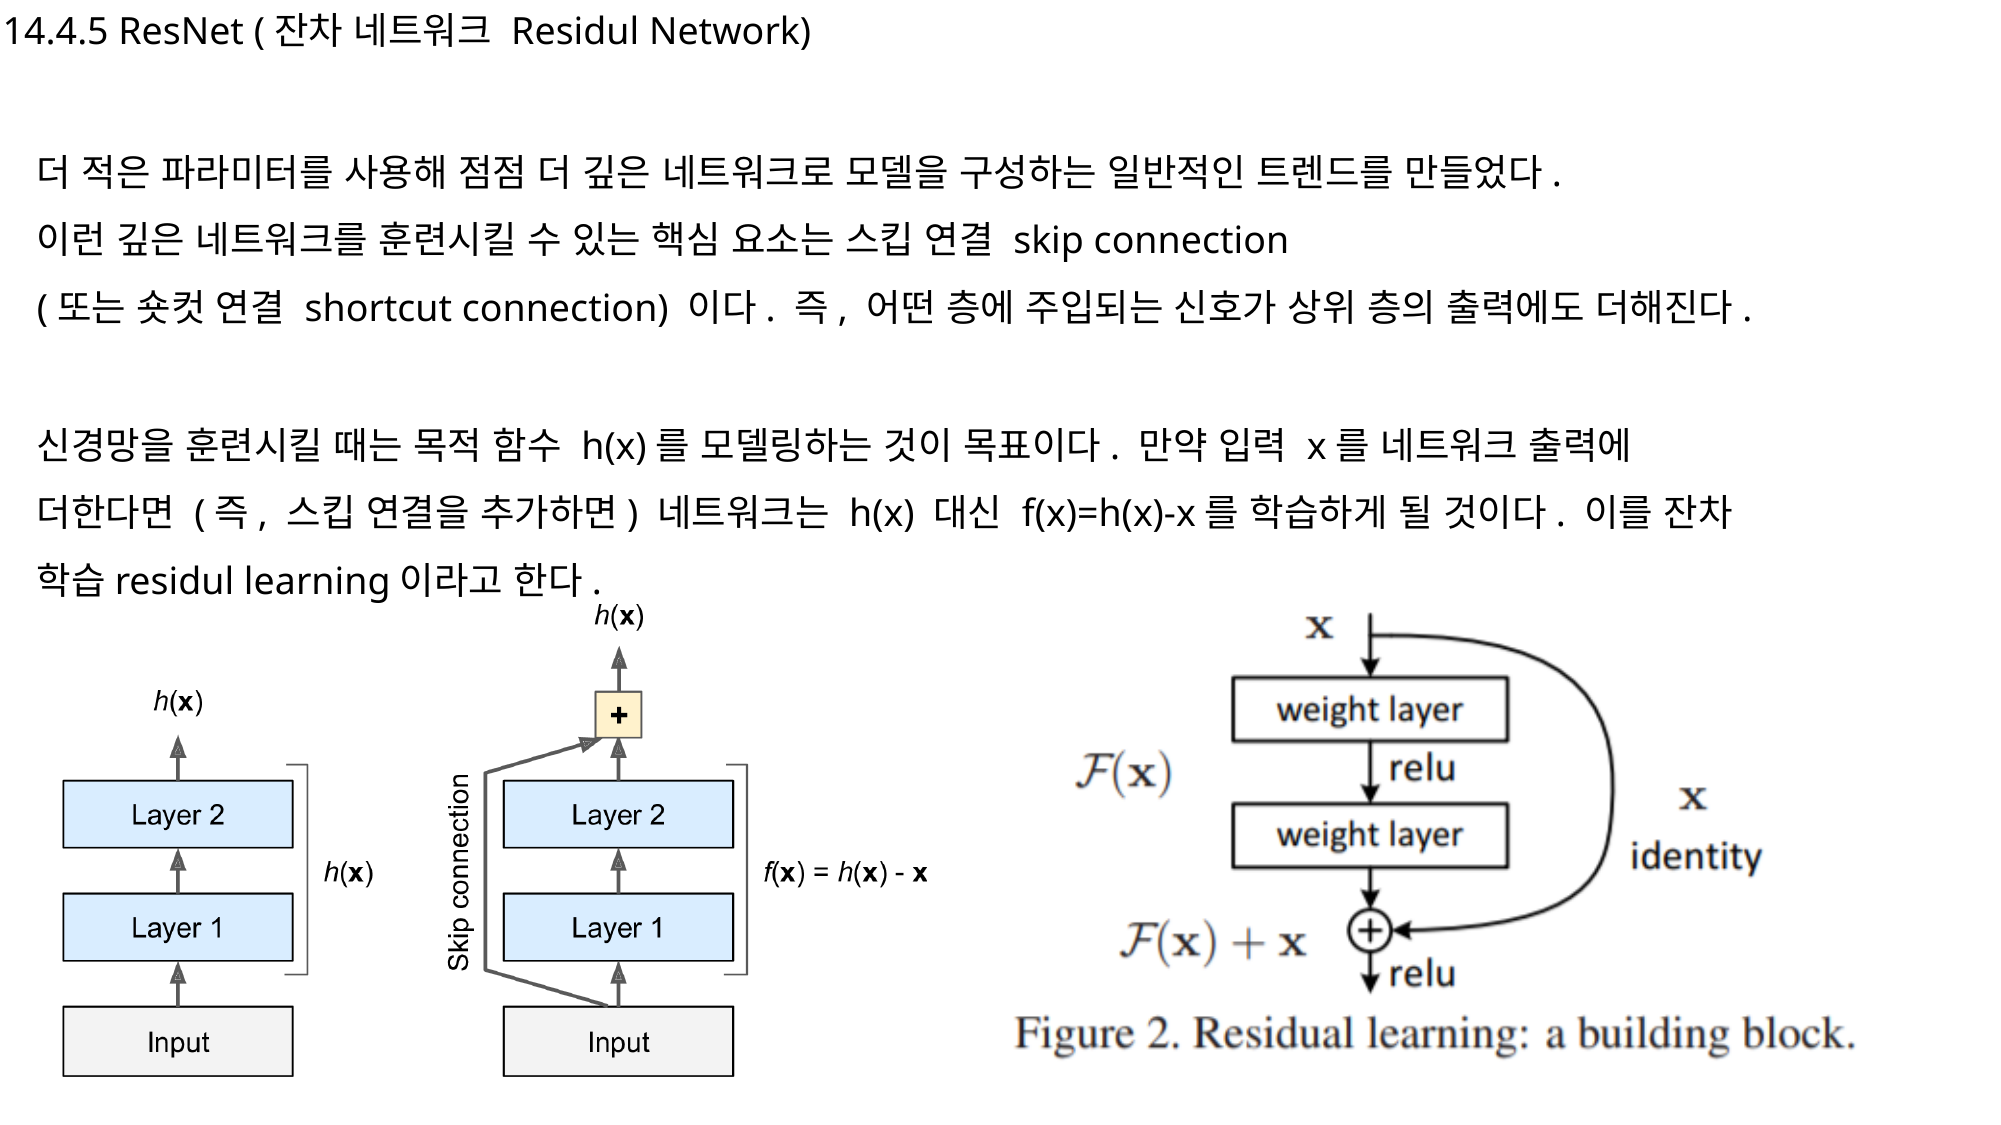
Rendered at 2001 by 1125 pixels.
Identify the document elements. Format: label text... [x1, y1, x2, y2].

text_box 더 적은 파라미터를 사용해 점점 더 깊은 네트워크로 모델을 구성하는 일반적인 트렌드를 만들었다. 이런 깊은 네트워크를 훈련시킬 수 있는 핵심 요소는 스킵 연결 skip connection (또는 숏컷 연결 shortcut connection) 이다. 즉, 어떤 층에 주입되는 신호가 상위 층의 출력에도 더해진다. [22, 118, 1832, 337]
picture [62, 604, 927, 1077]
text_box 신경망을 훈련시킬 때는 목적 함수 h(x)를 모델링하는 것이 목표이다. 만약 입력 x를 네트워크 출력에 더한다면 (즉, 스킵 연결을 추가하면) 네트워크는 h(x) 대신 f(x)=h(x)-x를 학습하게 될 것이다. 이를 잔차 학습residul learning이라고 한다. [22, 391, 1756, 609]
picture [976, 575, 1868, 1090]
text_box 14.4.5 ResNet (잔차 네트워크 Residul Network) [0, 0, 988, 60]
